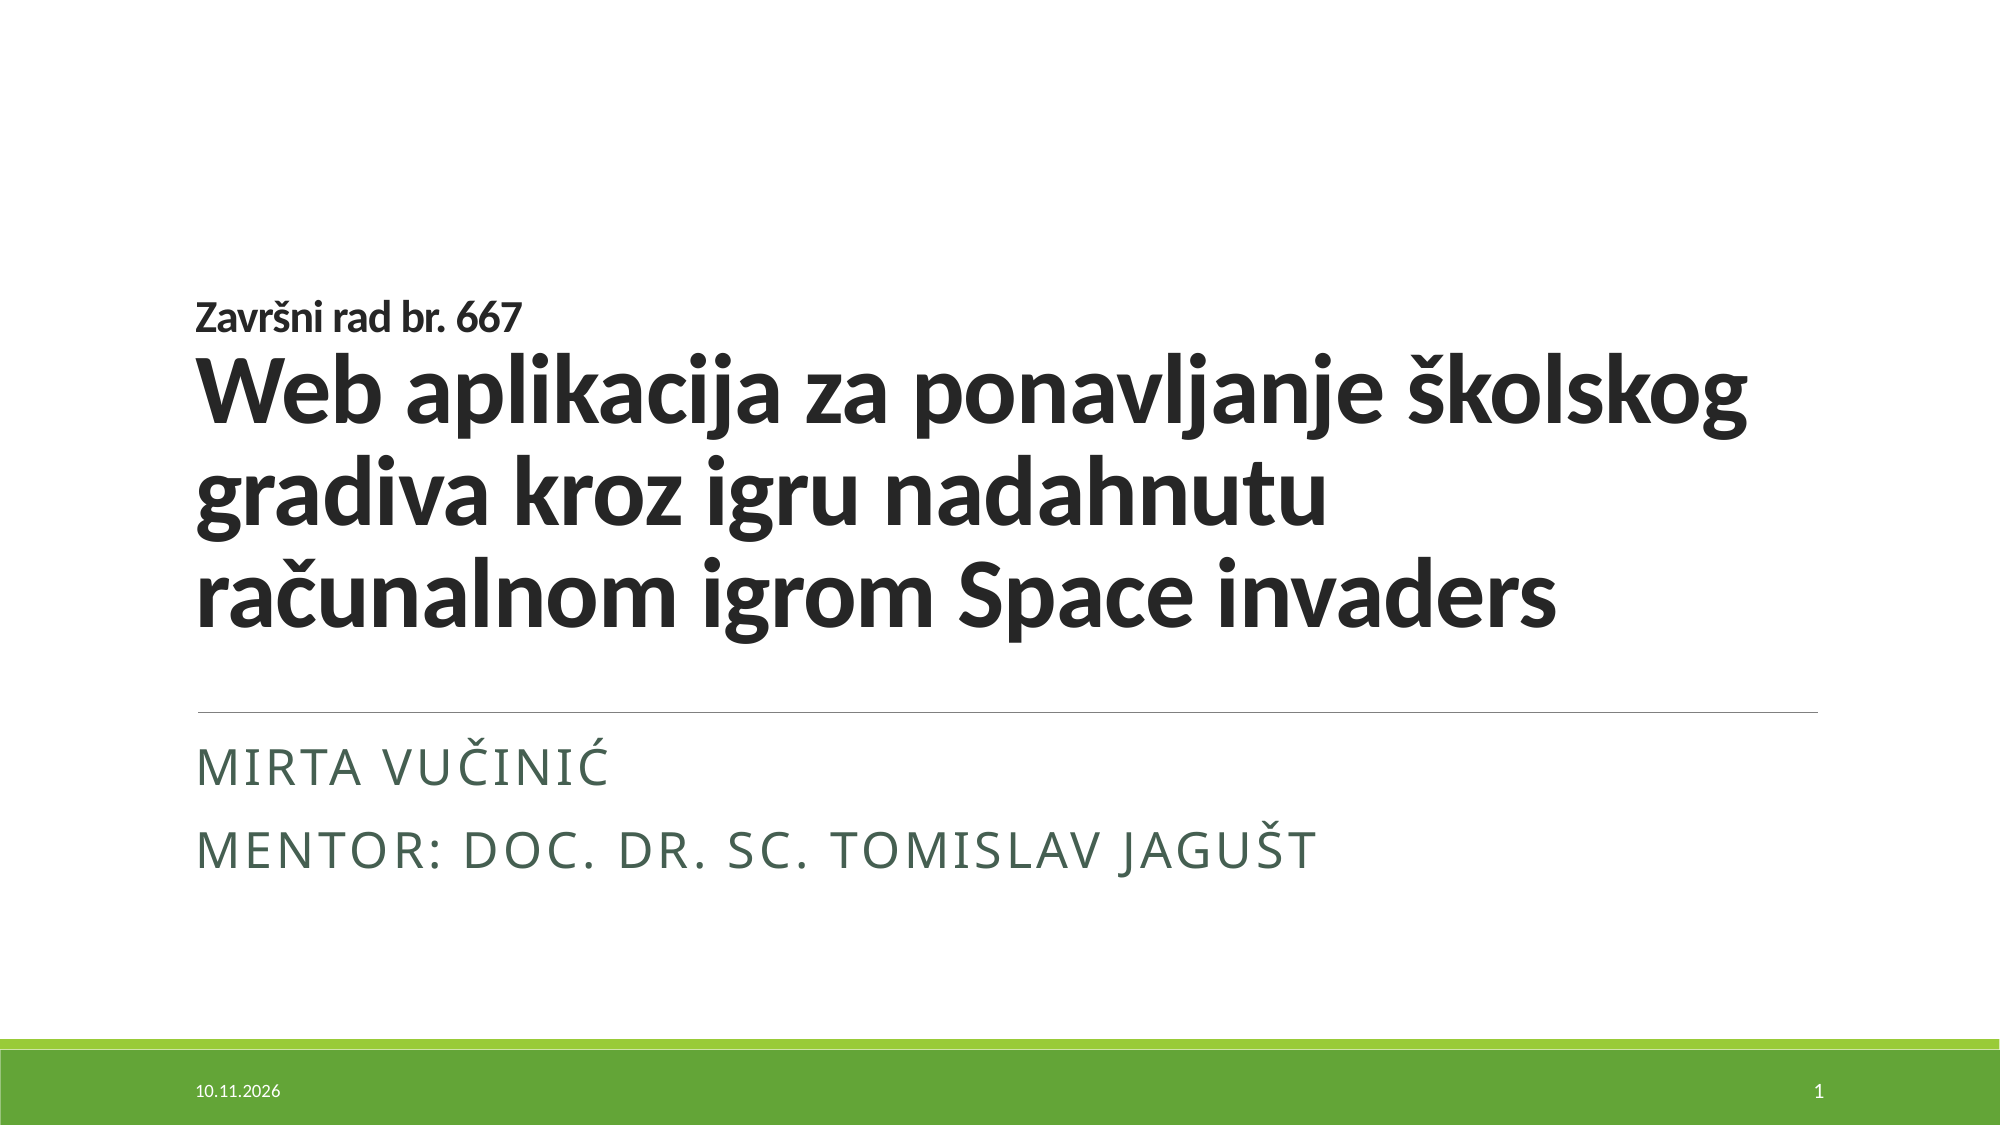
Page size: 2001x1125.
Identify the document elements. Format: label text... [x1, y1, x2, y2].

title Završni rad br. 667 Web aplikacija za ponavljanje školskog gradiva kroz igru nadahnutu računalnom igrom Space invaders [180, 266, 1831, 655]
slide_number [180, 1059, 586, 1120]
slide_number 1 [1624, 1059, 1840, 1120]
subtitle Mirta vučinić Mentor: DOC. DR. SC. TOMISLAV JAGUŠT [180, 735, 1831, 968]
